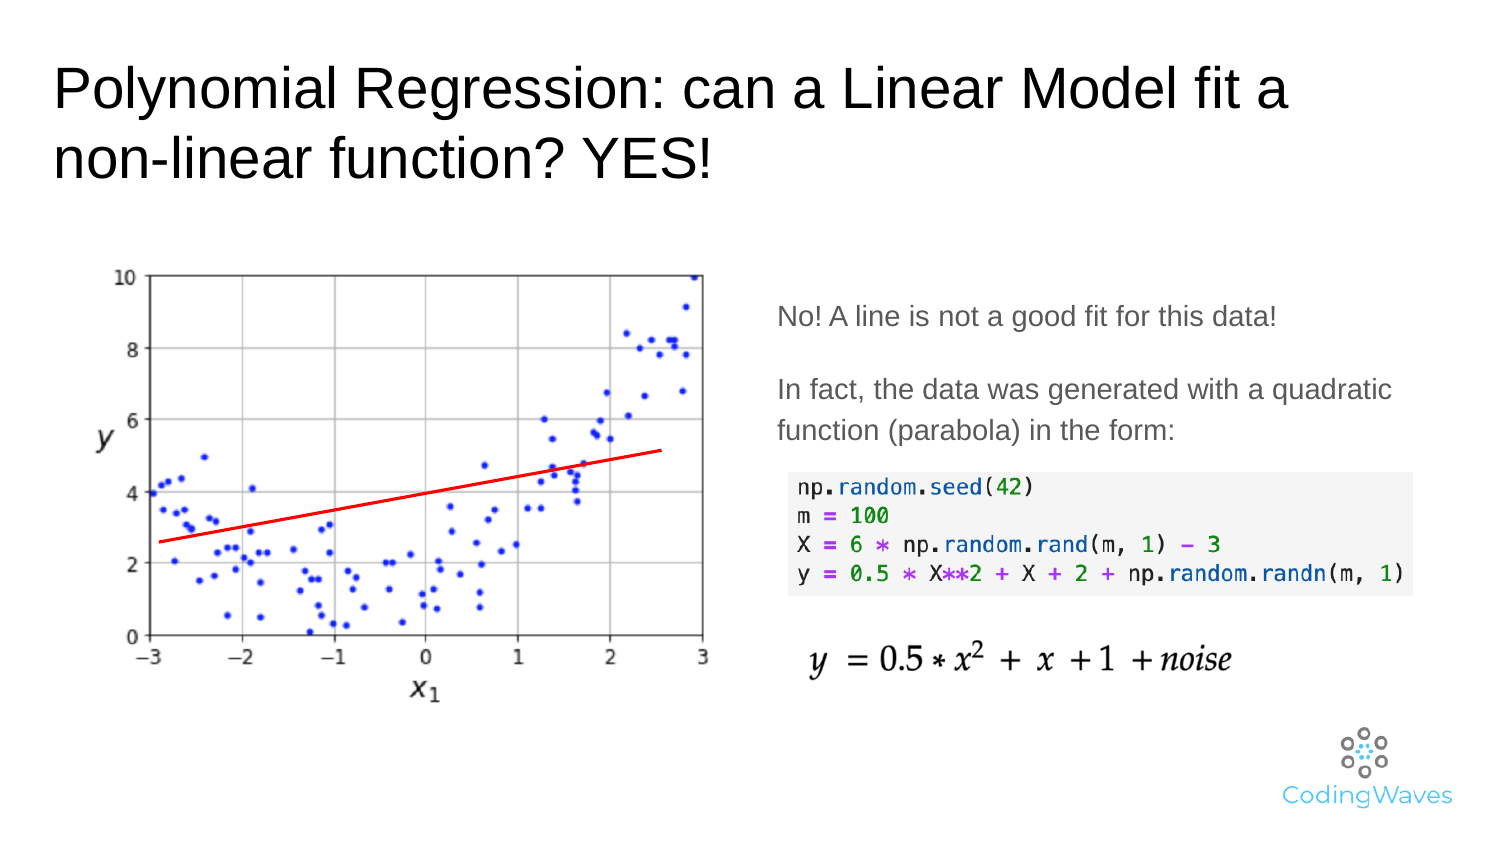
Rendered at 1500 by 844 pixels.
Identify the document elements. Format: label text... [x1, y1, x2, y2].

picture [787, 472, 1413, 597]
picture [787, 625, 1247, 697]
picture [68, 254, 736, 710]
list No! A line is not a good fit for this data! In fact, the data was generated with a quadratic function (parabola) in the form: [762, 276, 1439, 451]
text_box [158, 450, 662, 543]
title Polynomial Regression: can a Linear Model fit a non-linear function? YES! [38, 35, 1359, 133]
picture [1277, 719, 1461, 814]
